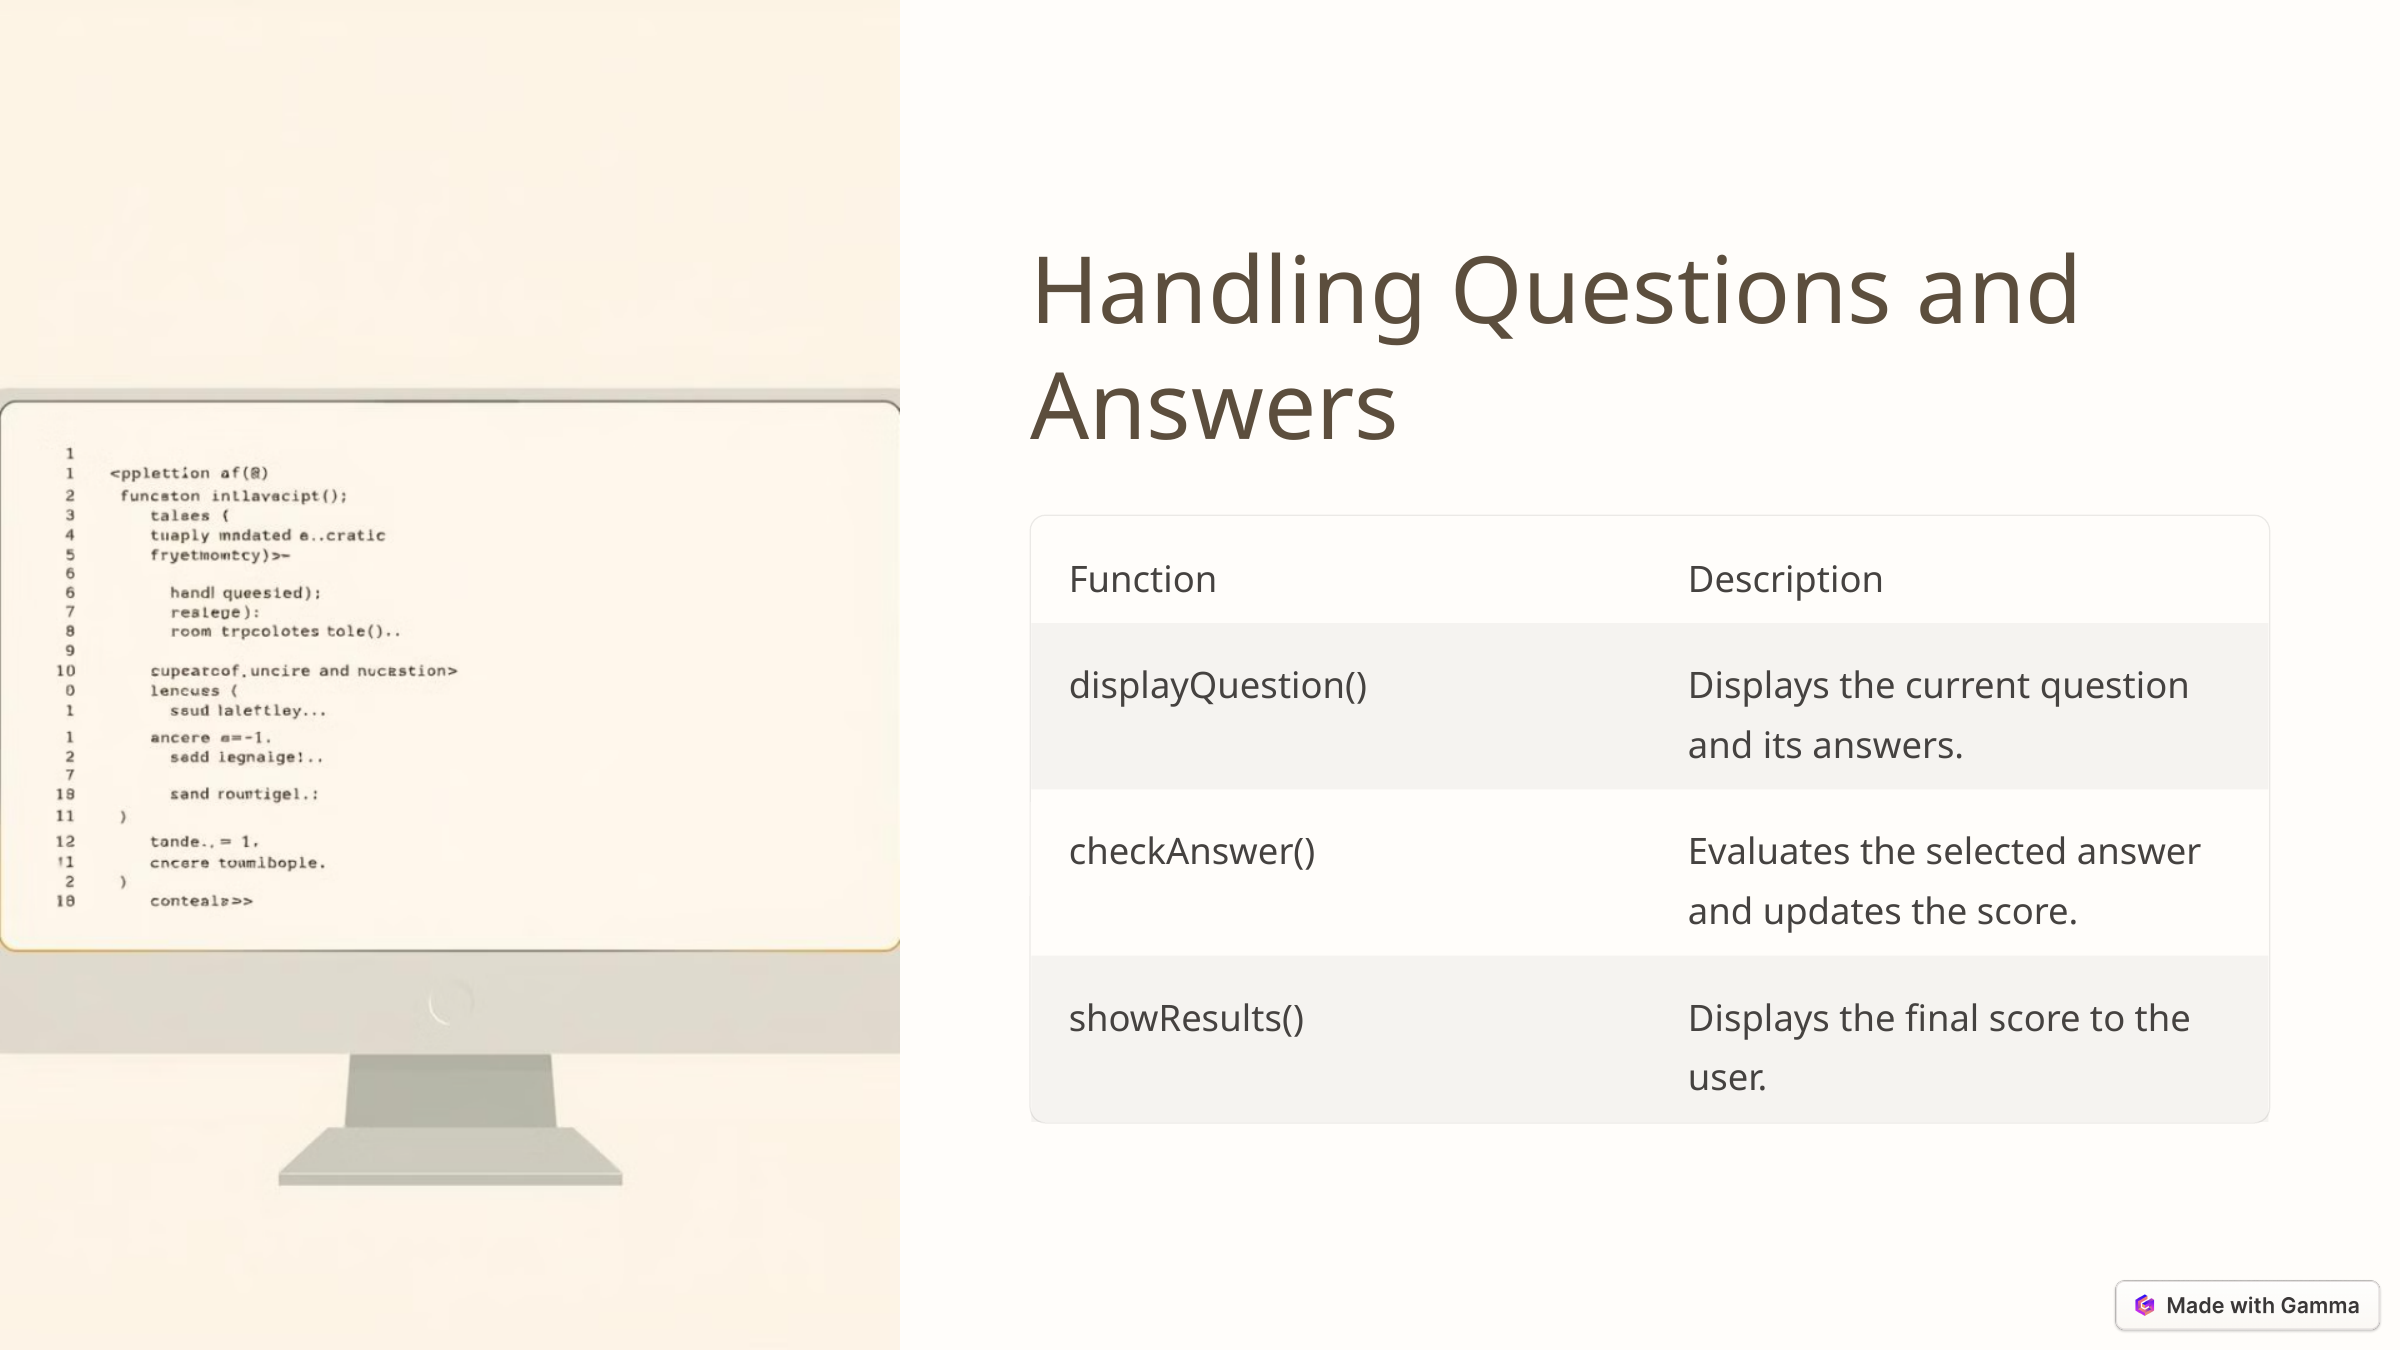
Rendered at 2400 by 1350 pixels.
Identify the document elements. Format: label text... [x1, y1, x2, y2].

text_box Evaluates the selected answer and updates the score. [1687, 812, 2232, 932]
text_box Displays the final score to the user. [1687, 979, 2232, 1099]
text_box [1031, 516, 2269, 623]
text_box Function [1068, 539, 1613, 600]
text_box Displays the current question and its answers. [1687, 646, 2232, 766]
text_box [1031, 789, 2269, 955]
picture [0, 0, 900, 1350]
text_box checkAnswer() [1068, 812, 1613, 873]
picture [2106, 1271, 2389, 1339]
text_box Description [1687, 539, 2232, 600]
text_box Handling Questions and Answers [1030, 226, 2270, 460]
text_box showResults() [1068, 979, 1613, 1039]
text_box [1031, 623, 2269, 789]
text_box displayQuestion() [1068, 646, 1613, 707]
text_box [1031, 955, 2269, 1122]
